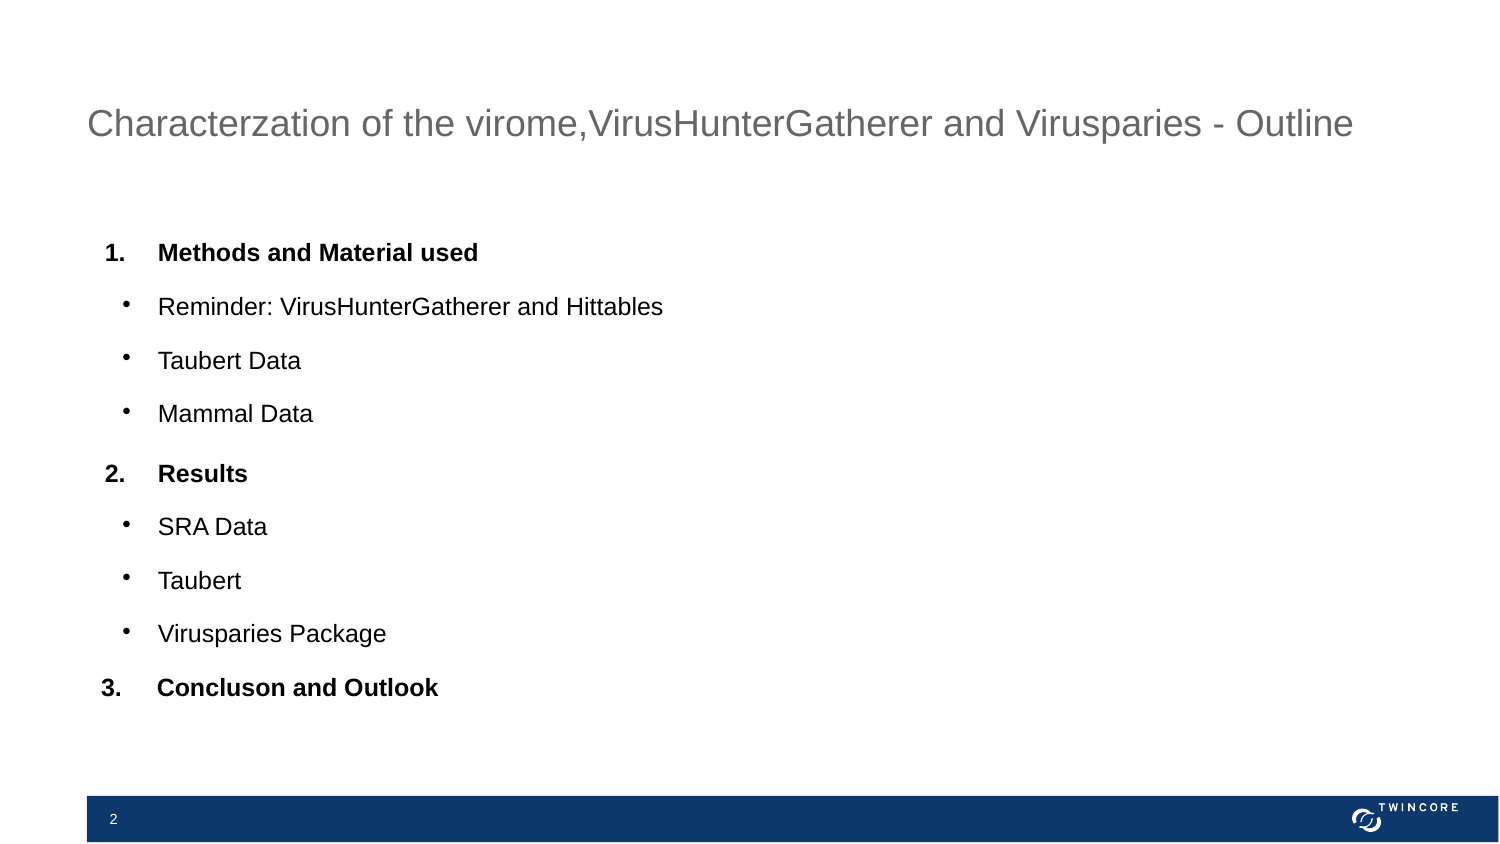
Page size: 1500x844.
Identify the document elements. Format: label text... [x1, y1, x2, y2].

picture [1352, 803, 1458, 832]
title Characterzation of the virome,VirusHunterGatherer and Virusparies - Outline [86, 98, 1361, 149]
list Methods and Material used Reminder: VirusHunterGatherer and Hittables Taubert Data Mammal Data Results SRA Data Taubert Virusparies Package 3. Concluson and Outlook [86, 187, 1361, 578]
